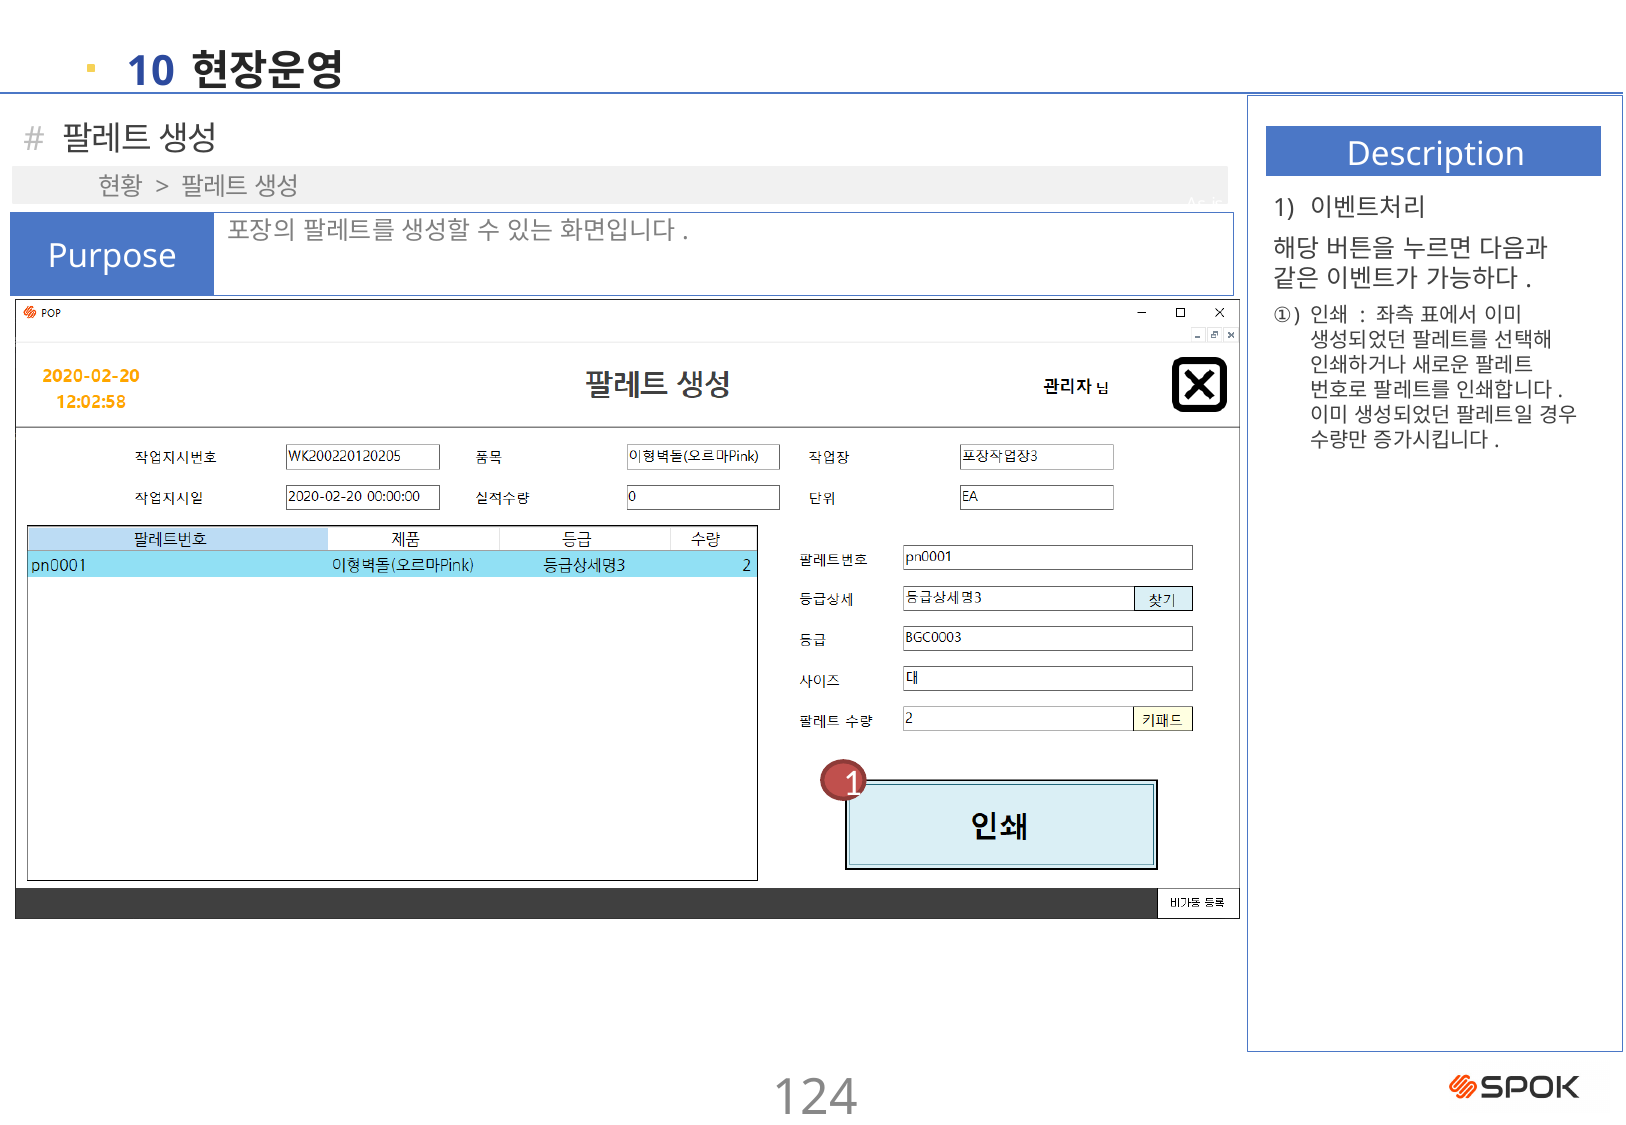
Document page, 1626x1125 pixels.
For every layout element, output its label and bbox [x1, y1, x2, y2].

text_box [0, 42, 1623, 1052]
picture [15, 299, 1241, 919]
slide_number [483, 1064, 1142, 1125]
picture [1449, 1060, 1610, 1114]
